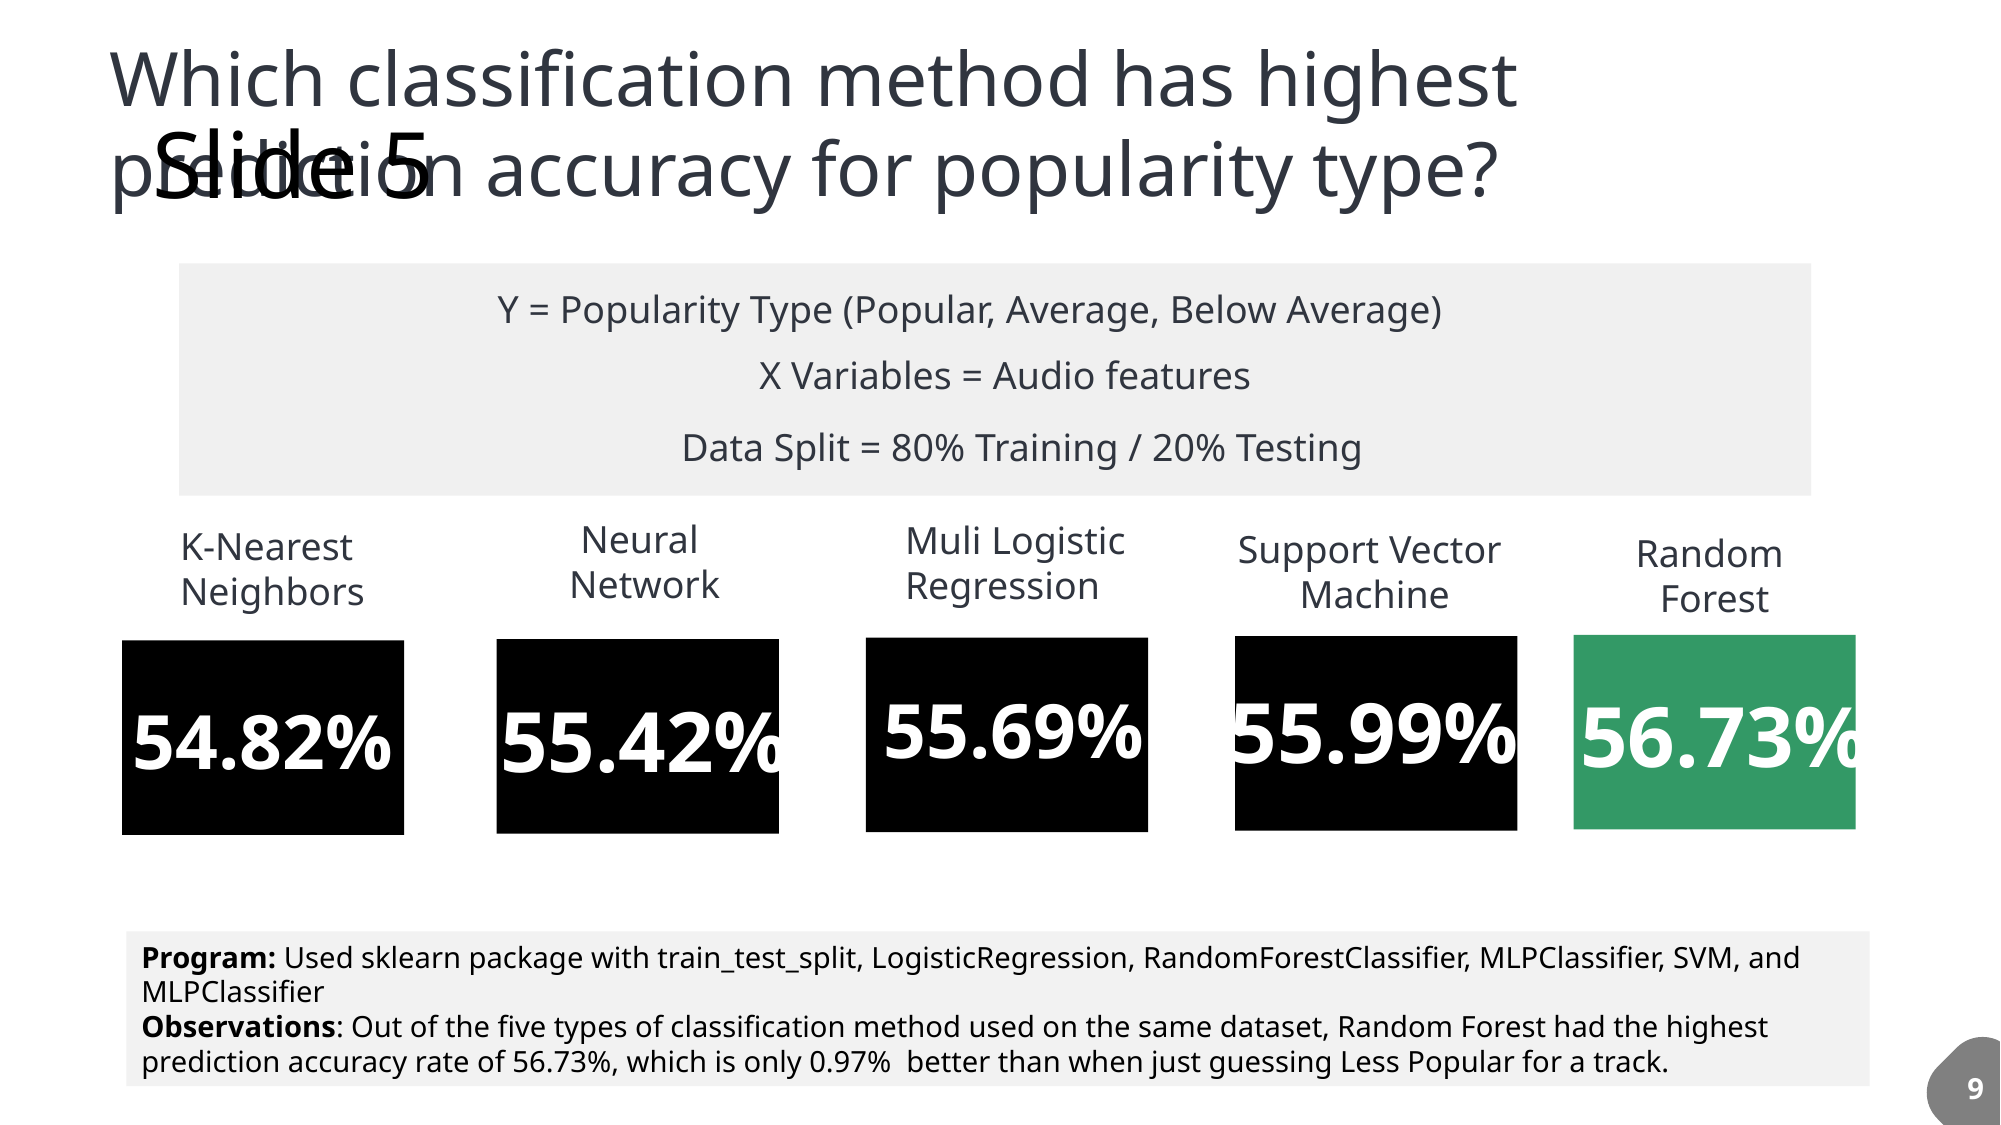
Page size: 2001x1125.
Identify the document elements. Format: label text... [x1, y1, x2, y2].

text_box Y = Popularity Type (Popular, Average, Below Average) [497, 286, 1443, 332]
text_box Support Vector Machine [1237, 525, 1512, 616]
text_box 9 [1952, 1063, 2000, 1113]
text_box 55.42% [500, 689, 789, 790]
text_box Which classification method has highest prediction accuracy for popularity type? [109, 30, 1870, 212]
text_box [1234, 635, 1518, 679]
text_box [1234, 780, 1518, 832]
text_box [496, 638, 780, 835]
text_box Program: Used sklearn package with train_test_split, LogisticRegression, RandomForestClassifier, MLPClassifier, SVM, and MLPClassifier Observations: Out of the five types of classification method used on the same dataset, Random Forest had the highest prediction accuracy rate of 56.73%, which is only 0.97% better than when just guessing Less Popular for a track. [126, 931, 1870, 1087]
text_box 54.82% [132, 694, 394, 785]
text_box [121, 639, 405, 836]
text_box Random Forest [1635, 530, 1794, 621]
title Slide 5 [137, 59, 1863, 278]
text_box Neural Network [568, 515, 721, 606]
text_box [178, 278, 1812, 497]
text_box 55.69% [883, 683, 1145, 774]
text_box Data Split = 80% Training / 20% Testing [681, 423, 1364, 470]
text_box 56.73% [1580, 684, 1869, 785]
text_box Muli Logistic Regression [905, 517, 1136, 608]
text_box [1573, 634, 1857, 831]
text_box 55.99% [1229, 679, 1519, 780]
text_box [1925, 1035, 2000, 1125]
text_box X Variables = Audio features [759, 352, 1252, 398]
text_box K-Nearest Neighbors [180, 522, 366, 613]
text_box [865, 637, 1149, 833]
